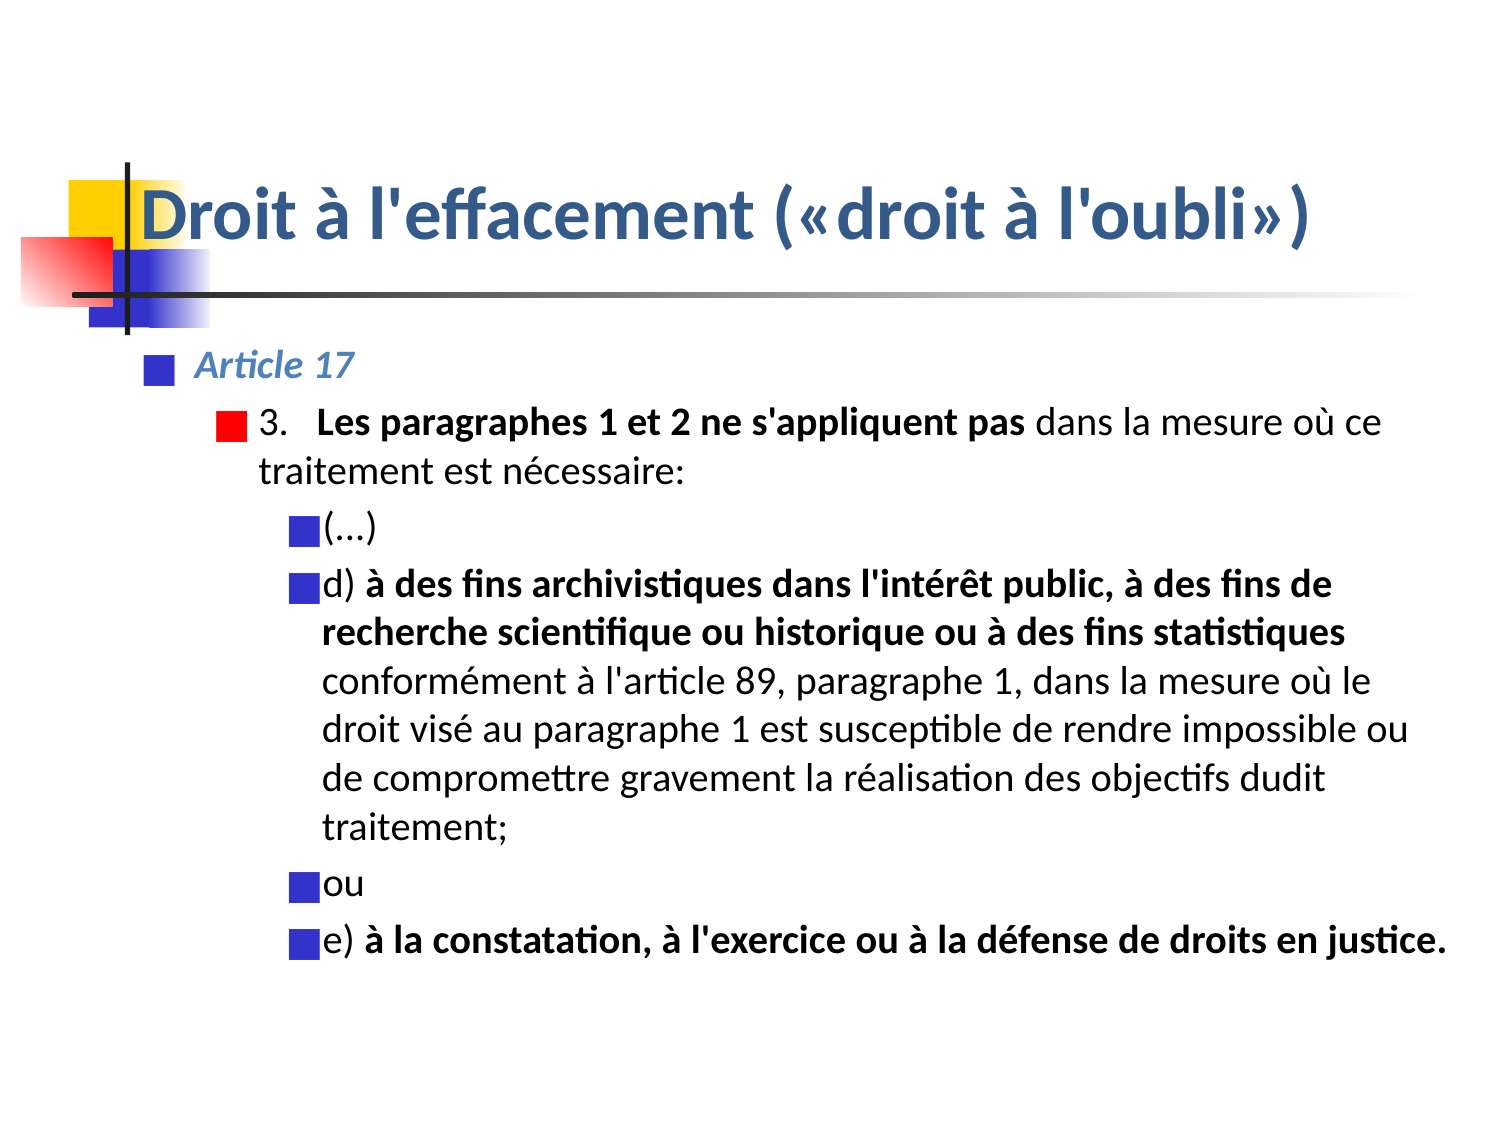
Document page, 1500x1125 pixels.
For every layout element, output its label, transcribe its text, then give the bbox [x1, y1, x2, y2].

title Droit à l'effacement («droit à l'oubli») [125, 75, 1443, 263]
list Article 17 3. Les paragraphes 1 et 2 ne s'appliquent pas dans la mesure où ce traitement est nécessaire: (...) d) à des fins archivistiques dans l'intérêt public, à des fins de recherche scientifique ou historique ou à des fins statistiques conformément à l'article 89, paragraphe 1, dans la mesure où le droit visé au paragraphe 1 est susceptible de rendre impossible ou de compromettre gravement la réalisation des objectifs dudit traitement; ou e) à la constatation, à l'exercice ou à la défense de droits en justice. [125, 331, 1469, 1006]
